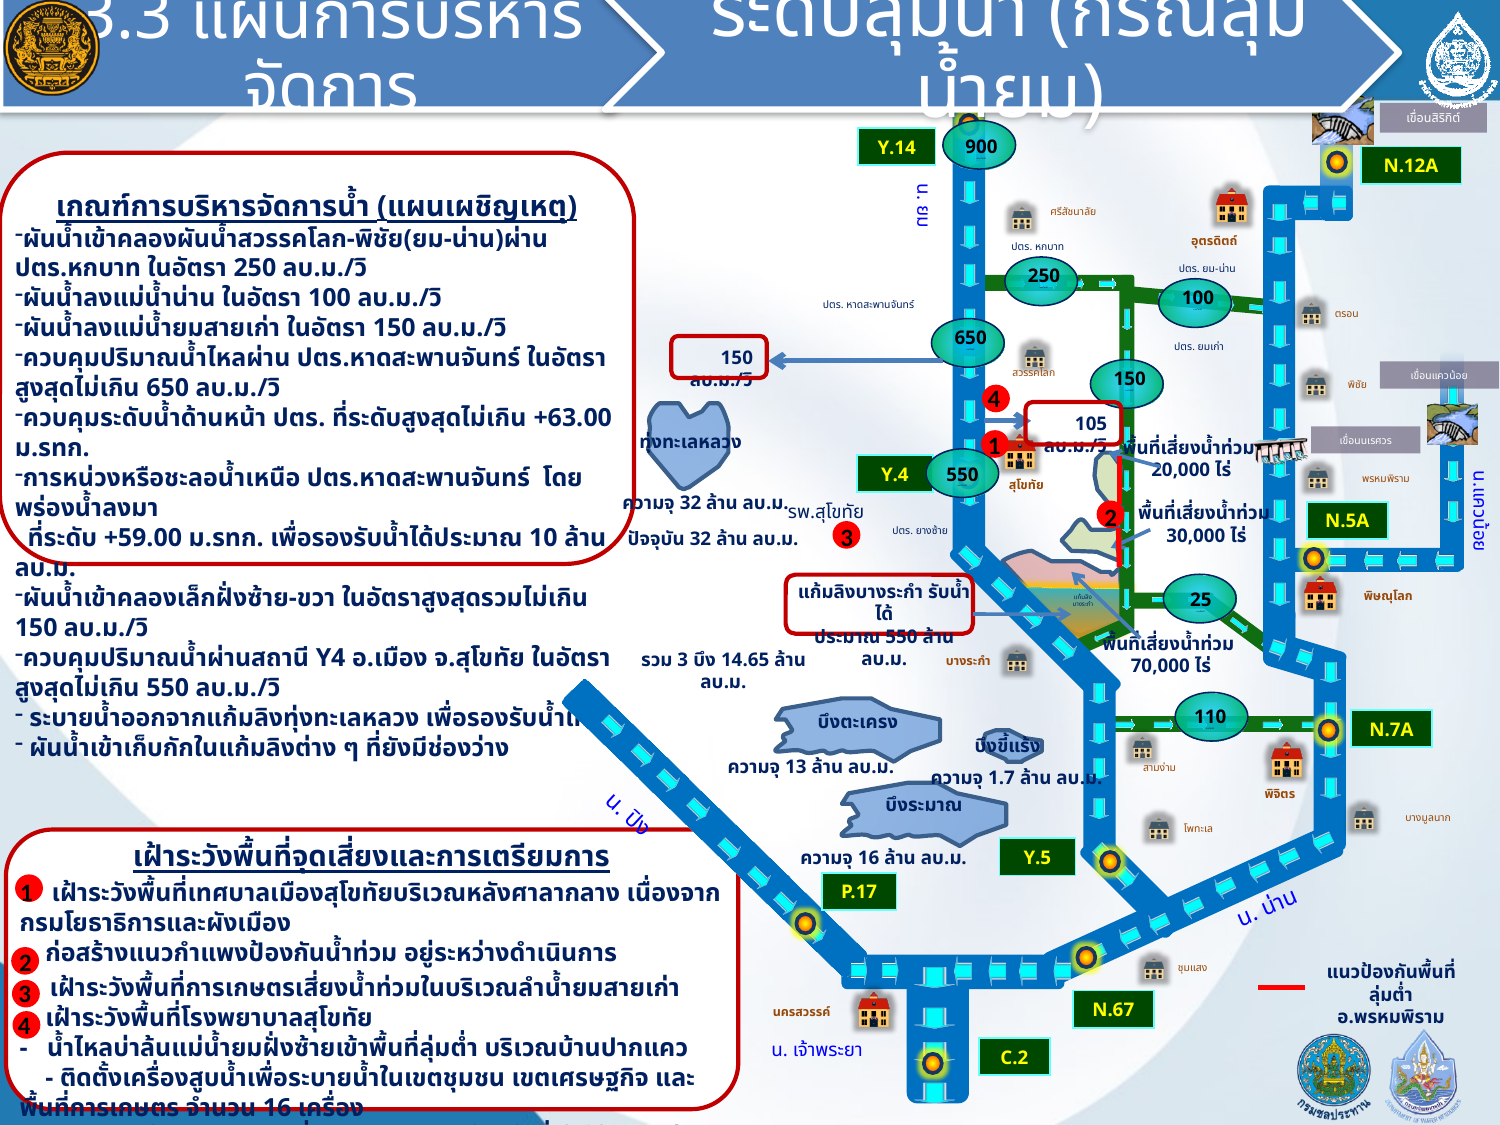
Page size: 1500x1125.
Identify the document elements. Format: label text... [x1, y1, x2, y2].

picture [1385, 1029, 1462, 1123]
picture [0, 594, 515, 1125]
picture [3, 0, 100, 96]
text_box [2, 868, 41, 1049]
picture [278, 594, 283, 603]
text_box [0, 0, 1400, 110]
picture [1400, 0, 1500, 121]
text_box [0, 152, 510, 594]
picture [220, 594, 227, 601]
picture [0, 113, 515, 152]
picture [1294, 1031, 1372, 1121]
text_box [515, 116, 1500, 1125]
picture [27, 594, 34, 601]
text_box เฝ้าระวังพื้นที่จุดเสี่ยงและการเตรียมการ เฝ้าระวังพื้นที่เทศบาลเมืองสุโขทัยบริเวณหลังศาลากลาง เนื่องจากกรมโยธาธิการและผังเมือง ก่อสร้างแนวกำแพงป้องกันน้ำท่วม อยู่ระหว่างดำเนินการ เฝ้าระวังพื้นที่การเกษตรเสี่ยงน้ำท่วมในบริเวณลำน้ำยมสายเก่า เฝ้าระวังพื้นที่โรงพยาบาลสุโขทัย - น้ำไหลบ่าล้นแม่น้ำยมฝั่งซ้ายเข้าพื้นที่ลุ่มต่ำ บริเวณบ้านปากแคว - ติดตั้งเครื่องสูบน้ำเพื่อระบายน้ำในเขตชุมชน เขตเศรษฐกิจ และพื้นที่การเกษตร จำนวน 16 เครื่อง - เตรียมพร้อมอุปกรณ์เครื่องจักรกล และเจ้าหน้าที่เข้าให้ความช่วยเหลือตลอด 24 ชั่วโมง [4, 829, 510, 1125]
